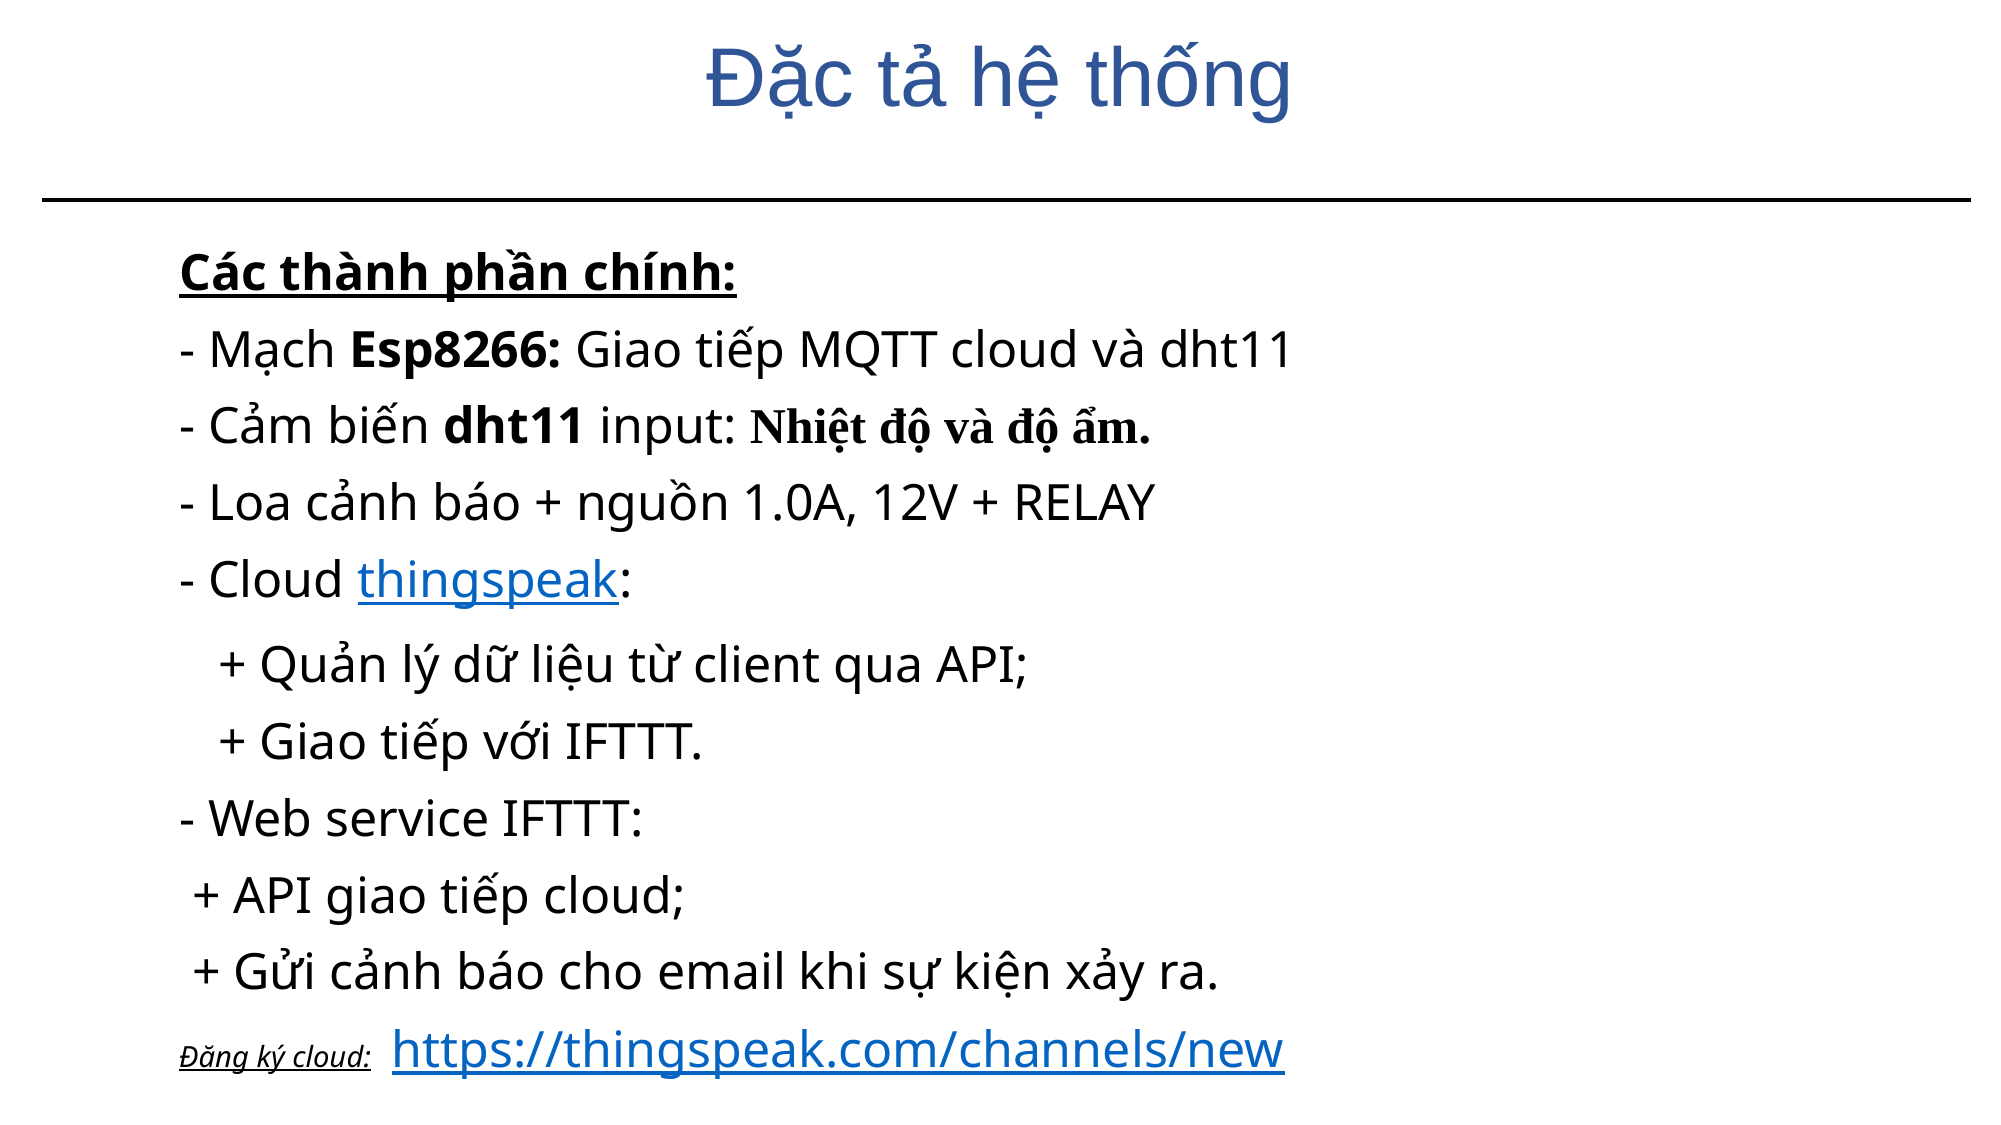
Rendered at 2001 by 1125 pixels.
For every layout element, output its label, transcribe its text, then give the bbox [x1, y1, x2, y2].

title Đặc tả hệ thống [249, 10, 1750, 148]
text_box Các thành phần chính: - Mạch Esp8266: Giao tiếp MQTT cloud và dht11 - Cảm biến dht11 input: Nhiệt độ và độ ẩm. - Loa cảnh báo + nguồn 1.0A, 12V + RELAY - Cloud thingspeak: + Quản lý dữ liệu từ client qua API; + Giao tiếp với IFTTT. - Web service IFTTT: + API giao tiếp cloud; + Gửi cảnh báo cho email khi sự kiện xảy ra. Đăng ký cloud: https://thingspeak.com/channels/new [164, 228, 1957, 1125]
